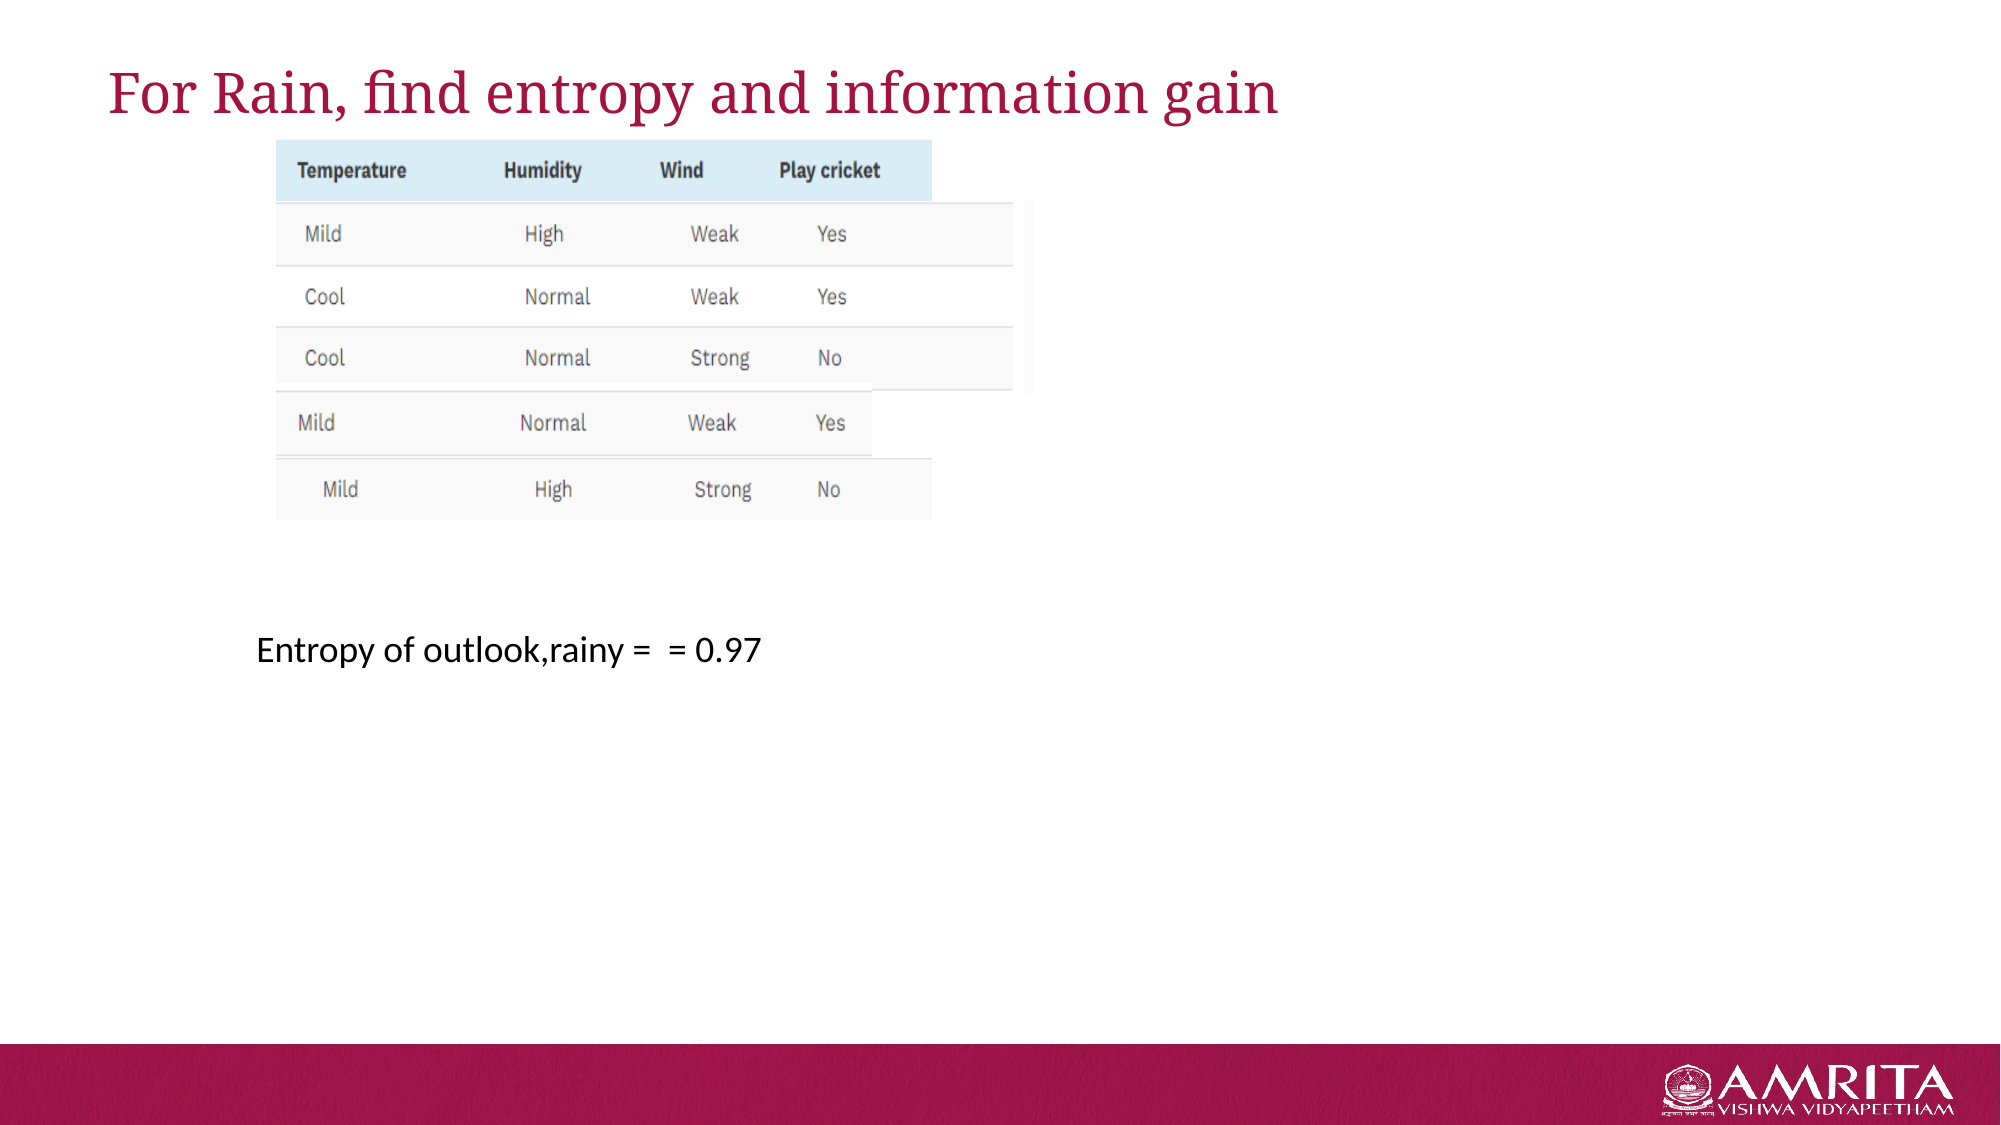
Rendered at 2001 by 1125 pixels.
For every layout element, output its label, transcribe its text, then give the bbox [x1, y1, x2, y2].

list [276, 137, 932, 201]
picture [0, 1044, 2001, 1125]
picture [276, 201, 1034, 538]
title For Rain, find entropy and information gain [93, 57, 1933, 134]
